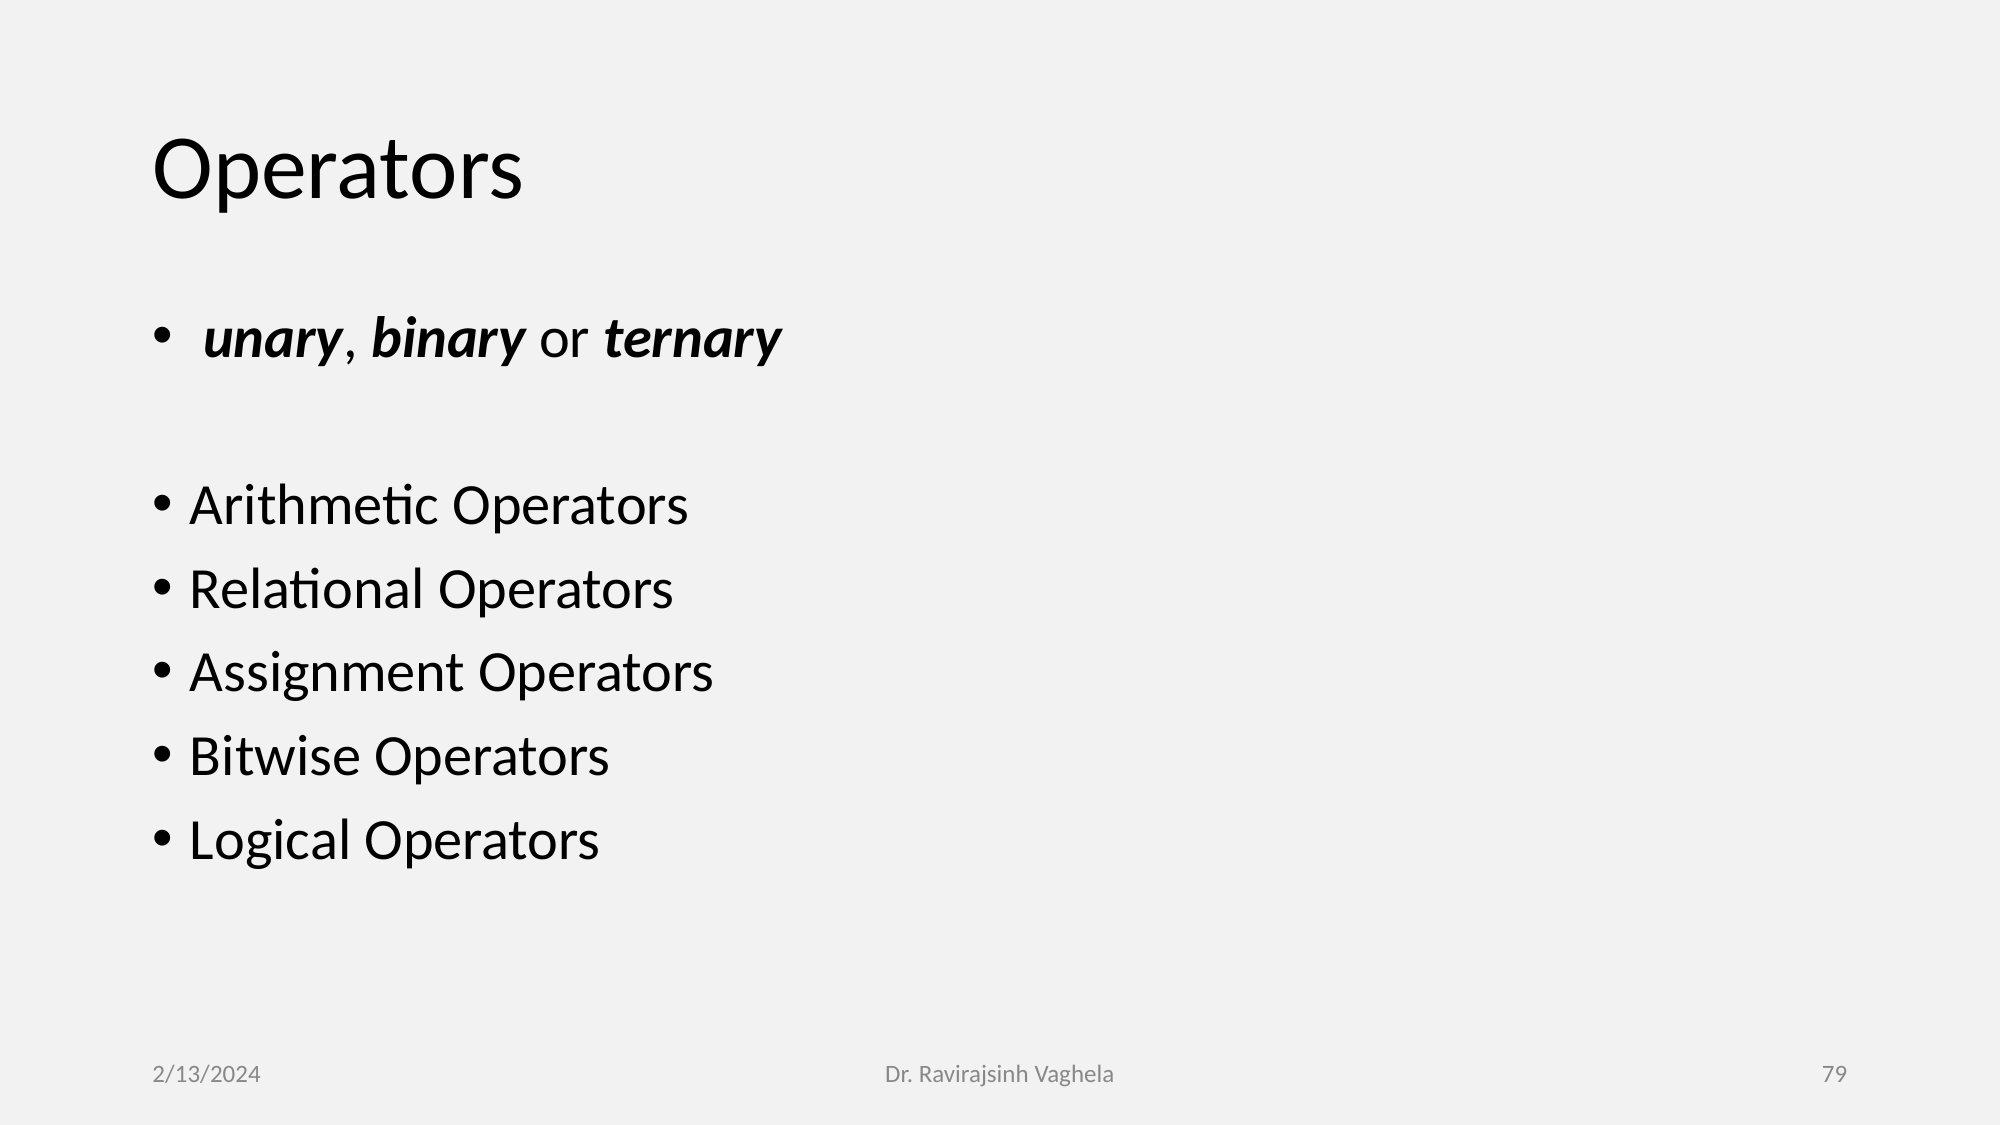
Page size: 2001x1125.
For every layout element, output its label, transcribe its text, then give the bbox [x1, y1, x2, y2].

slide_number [137, 1042, 588, 1103]
title Operators [137, 59, 1863, 278]
slide_number ‹#› [1412, 1042, 1863, 1103]
footer Dr. Ravirajsinh Vaghela [662, 1042, 1338, 1103]
list unary, binary or ternary Arithmetic Operators Relational Operators Assignment Operators Bitwise Operators Logical Operators [137, 299, 1863, 1014]
